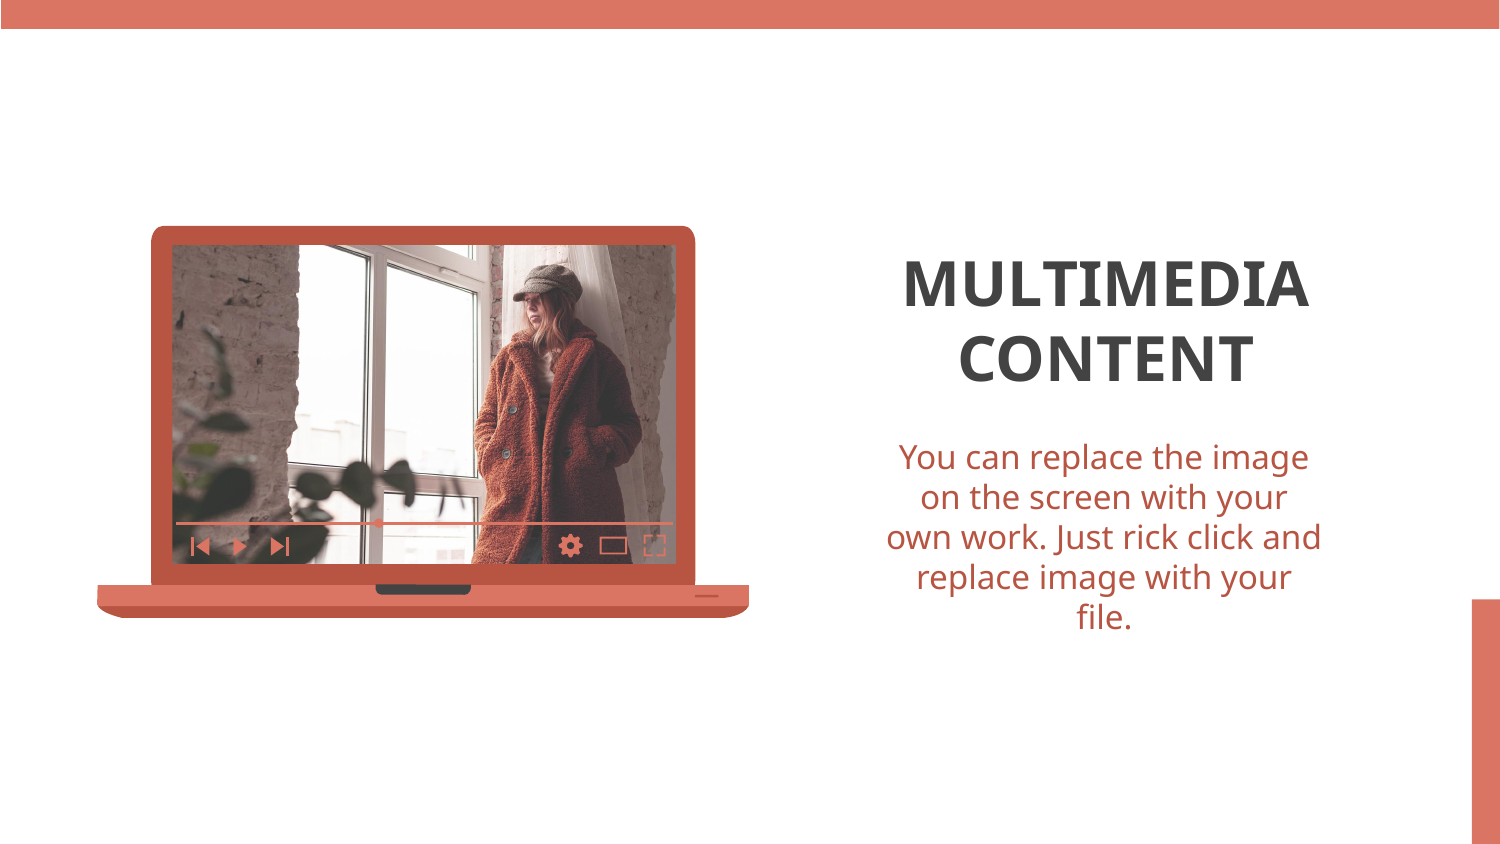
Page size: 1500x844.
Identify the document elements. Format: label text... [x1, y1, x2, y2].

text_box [175, 518, 674, 558]
subtitle You can replace the image on the screen with your own work. Just rick click and replace image with your file. [869, 421, 1340, 615]
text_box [93, 225, 751, 619]
title MULTIMEDIA CONTENT [829, 229, 1384, 410]
picture [172, 245, 677, 564]
